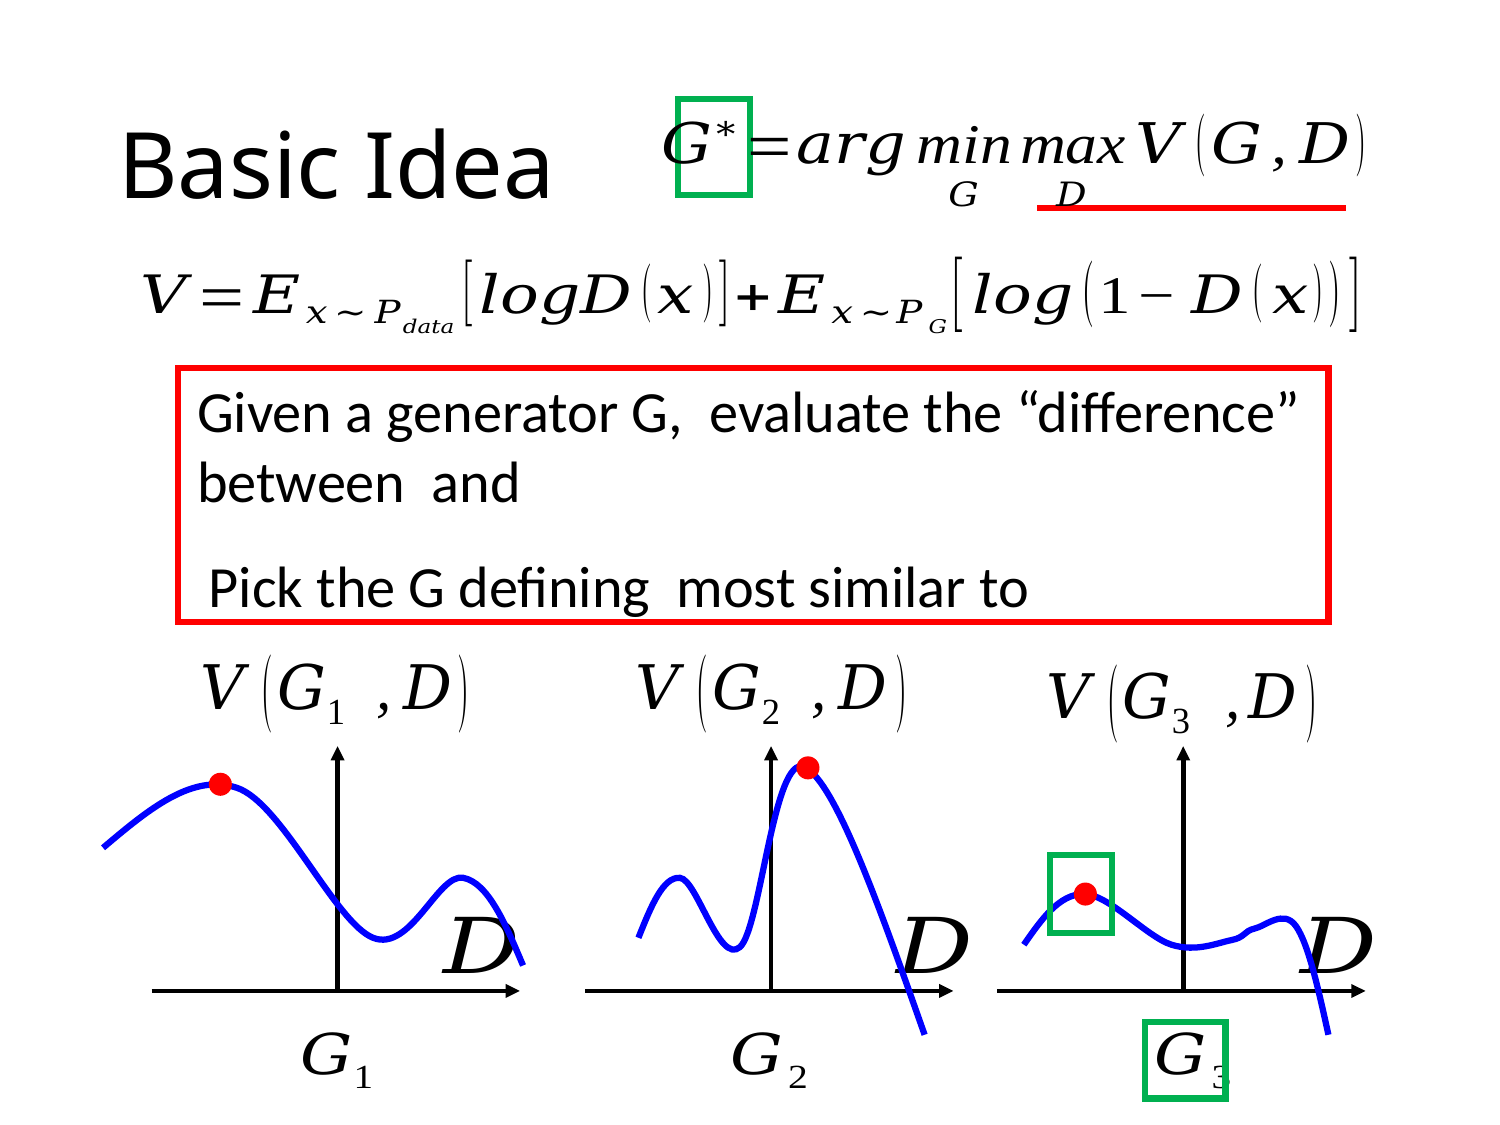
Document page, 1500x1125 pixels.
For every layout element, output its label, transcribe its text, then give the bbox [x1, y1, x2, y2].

text_box [338, 876, 525, 966]
text_box [177, 367, 1329, 623]
text_box [637, 833, 770, 983]
text_box [1184, 917, 1320, 990]
text_box [795, 991, 926, 1036]
text_box [1180, 991, 1330, 1035]
text_box [772, 767, 910, 990]
title Basic Idea [103, 59, 1397, 278]
text_box [1049, 854, 1113, 934]
text_box [1022, 904, 1183, 990]
text_box [677, 98, 751, 196]
text_box [795, 755, 821, 781]
text_box [207, 771, 233, 797]
text_box [1144, 1021, 1226, 1099]
text_box [102, 783, 337, 914]
